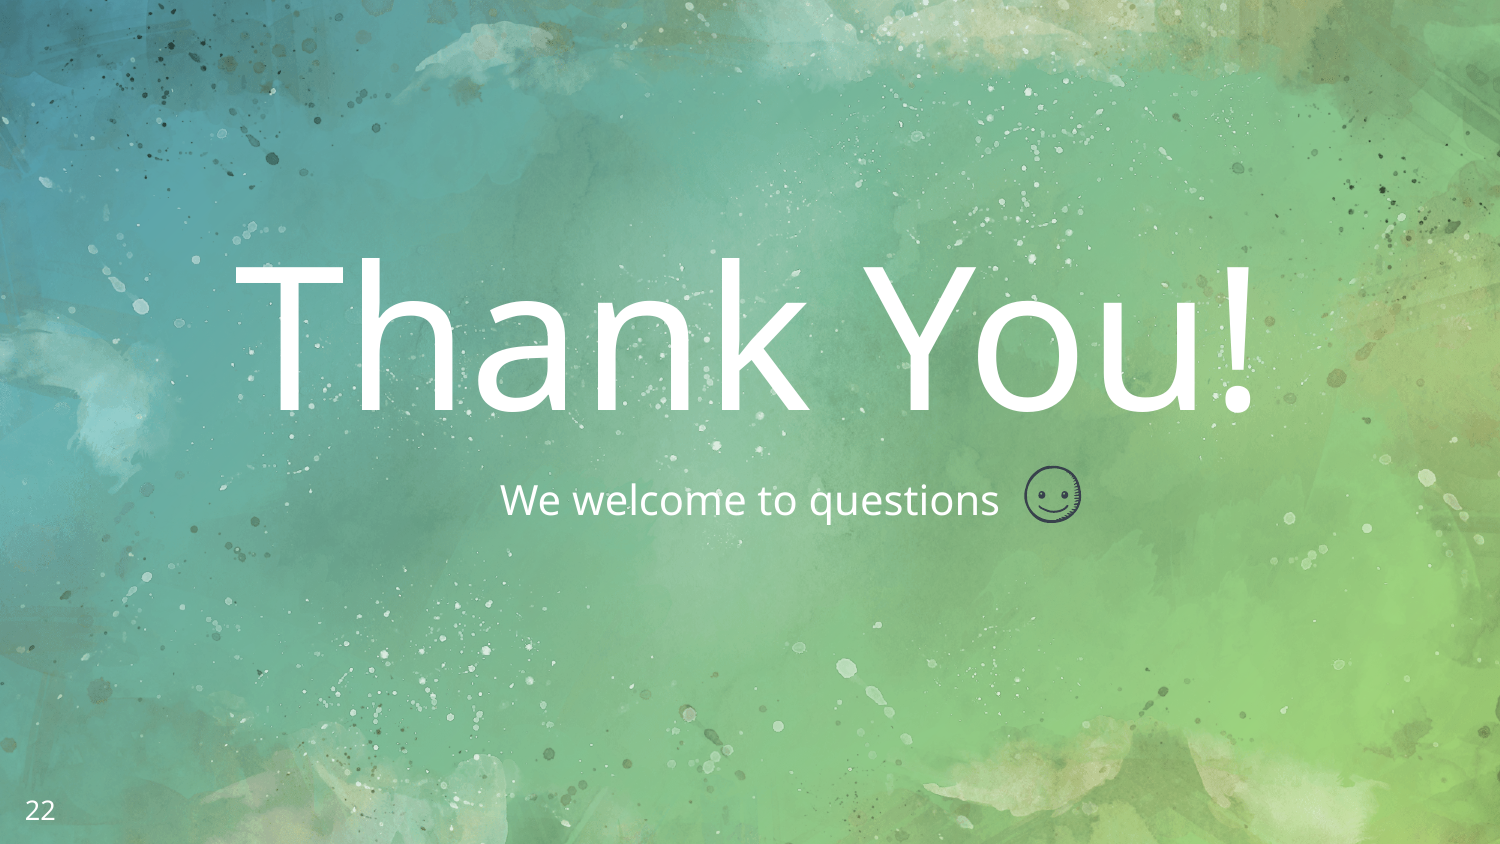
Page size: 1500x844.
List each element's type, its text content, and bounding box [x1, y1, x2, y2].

slide_number ‹#› [24, 779, 115, 844]
title Thank You! [112, 259, 1388, 450]
subtitle We welcome to questions [112, 465, 1388, 595]
picture [0, 0, 1500, 844]
text_box [1024, 465, 1082, 523]
